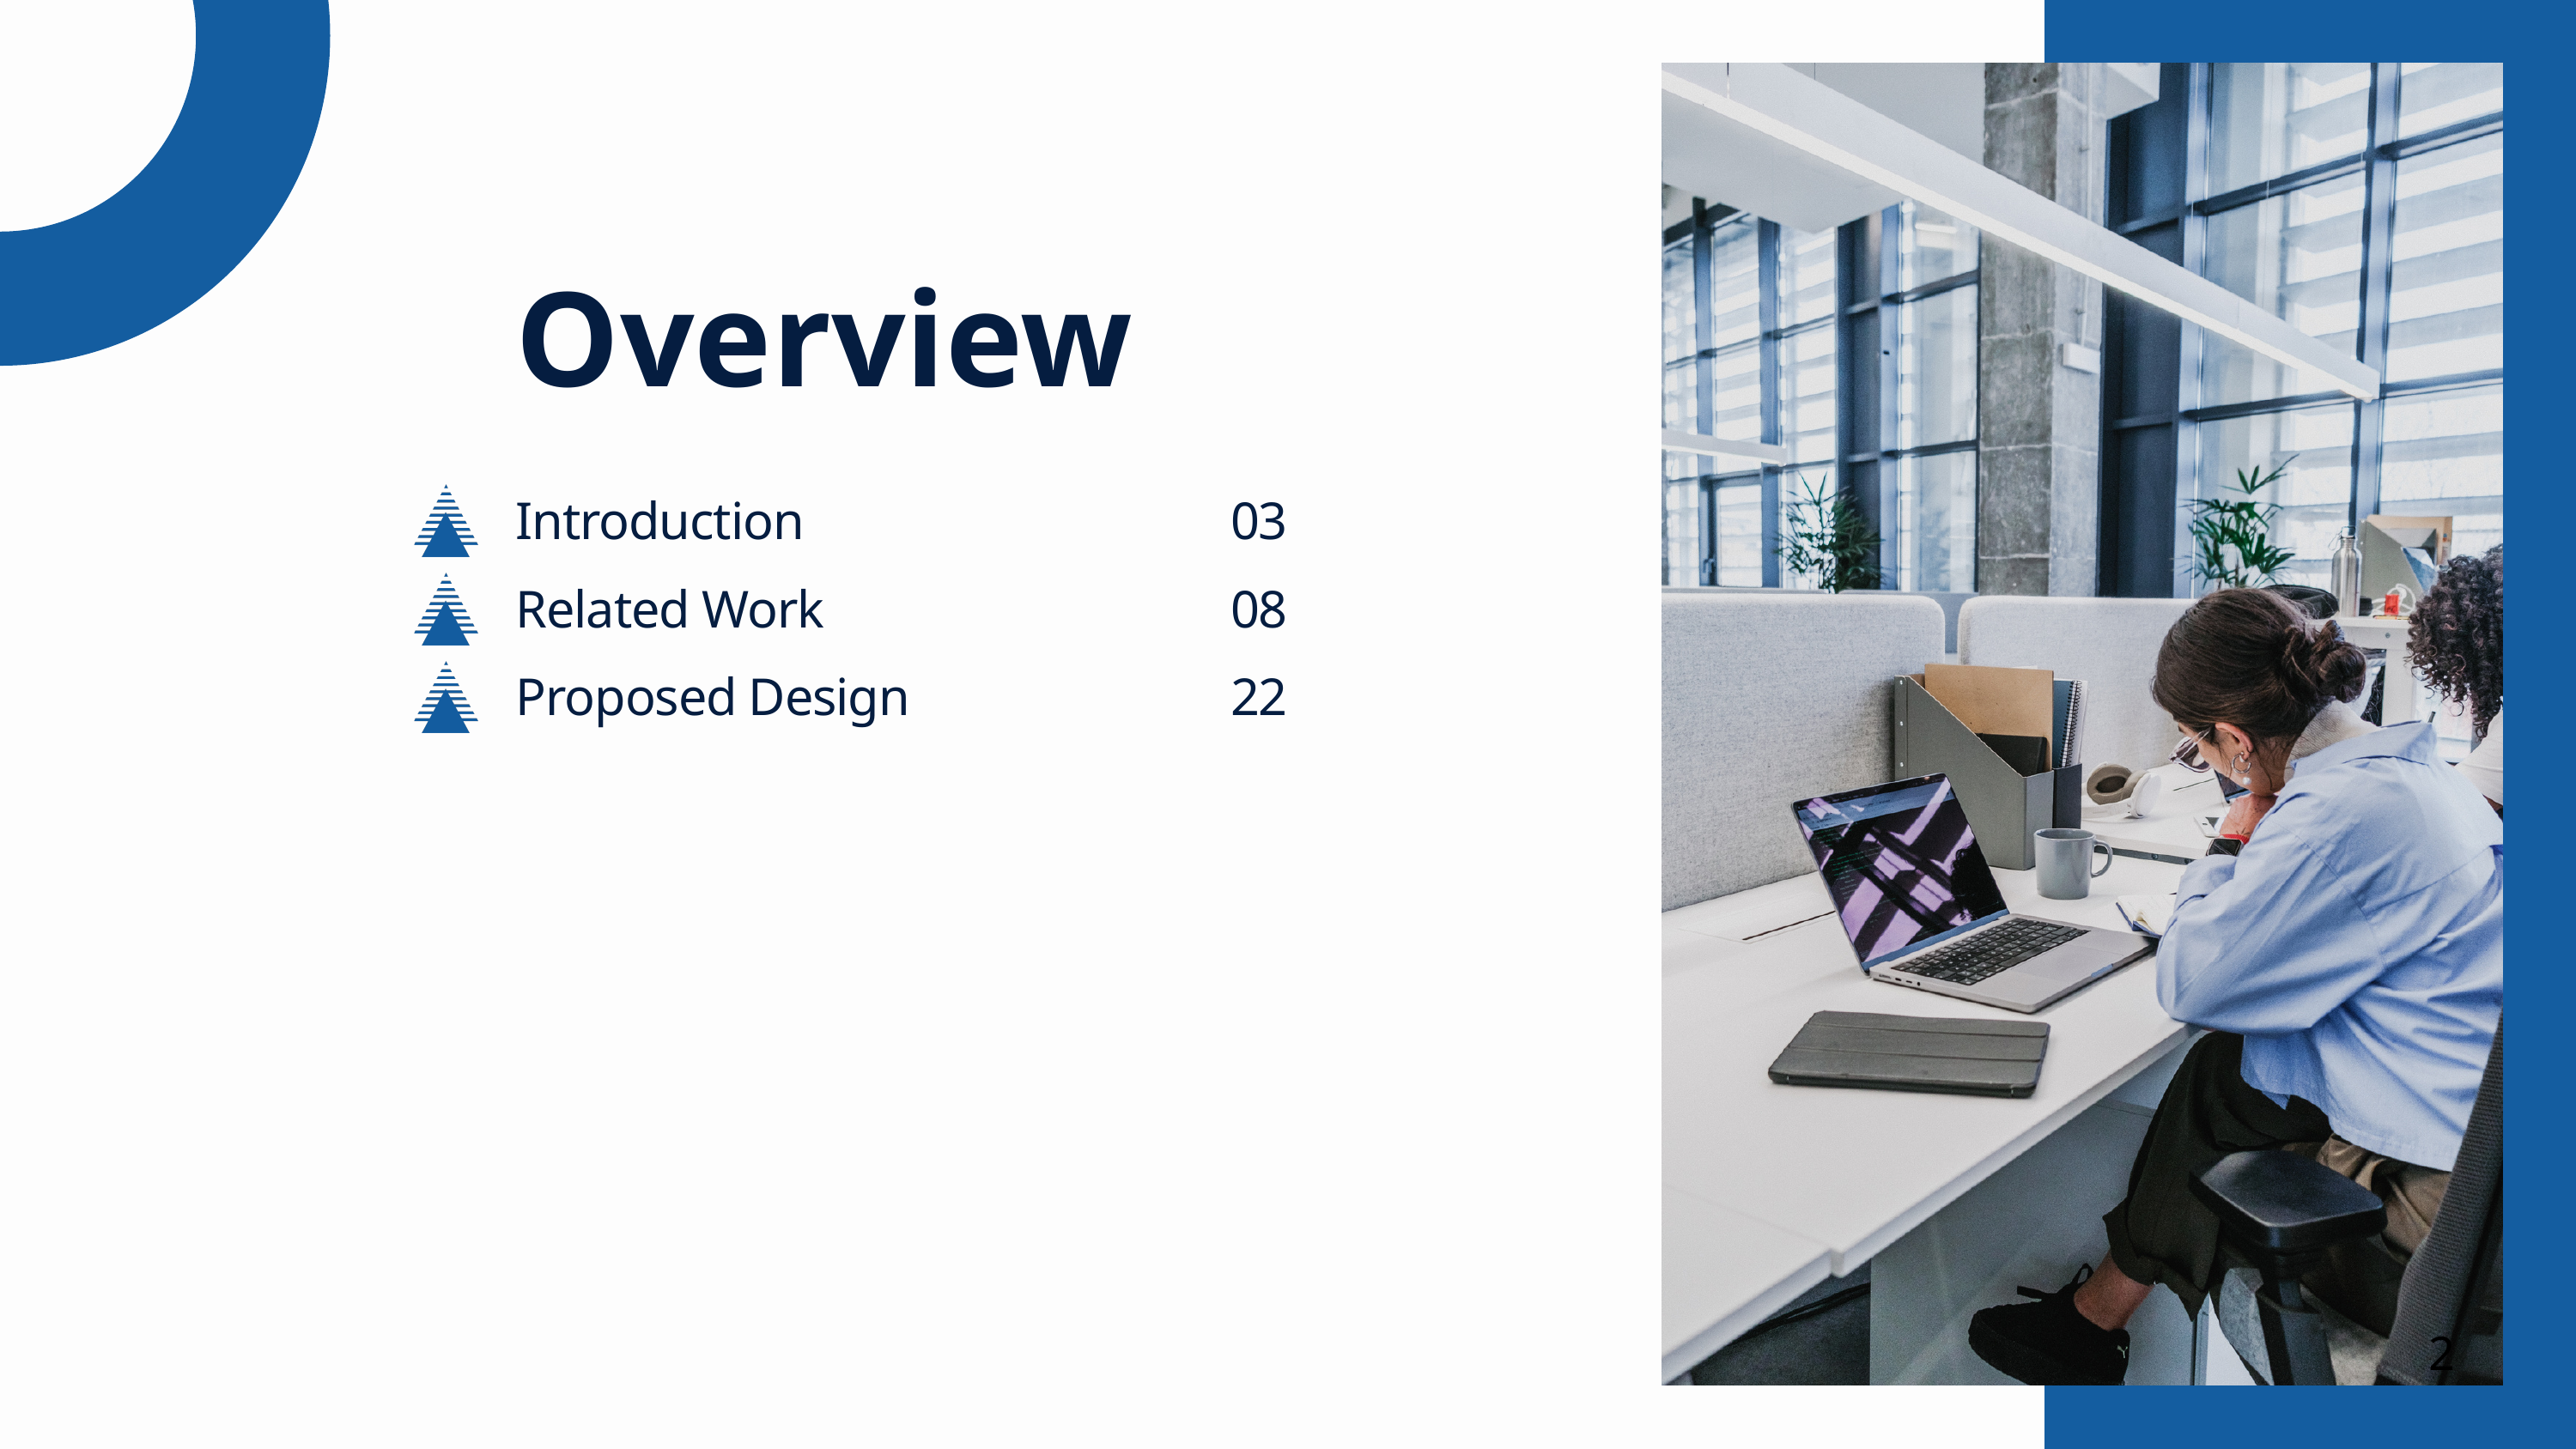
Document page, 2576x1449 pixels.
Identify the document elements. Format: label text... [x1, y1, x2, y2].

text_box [2044, 0, 2576, 1449]
text_box 08 [1194, 566, 1288, 639]
text_box Related Work [515, 566, 1100, 639]
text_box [0, 0, 264, 300]
text_box Introduction [515, 478, 1048, 550]
text_box 22 [1194, 654, 1288, 726]
text_box Overview [515, 229, 1468, 414]
text_box [414, 661, 478, 733]
text_box [414, 484, 478, 557]
text_box [414, 573, 478, 646]
text_box Proposed Design [515, 654, 1171, 726]
text_box [1662, 63, 2041, 1386]
text_box 03 [1194, 478, 1288, 550]
